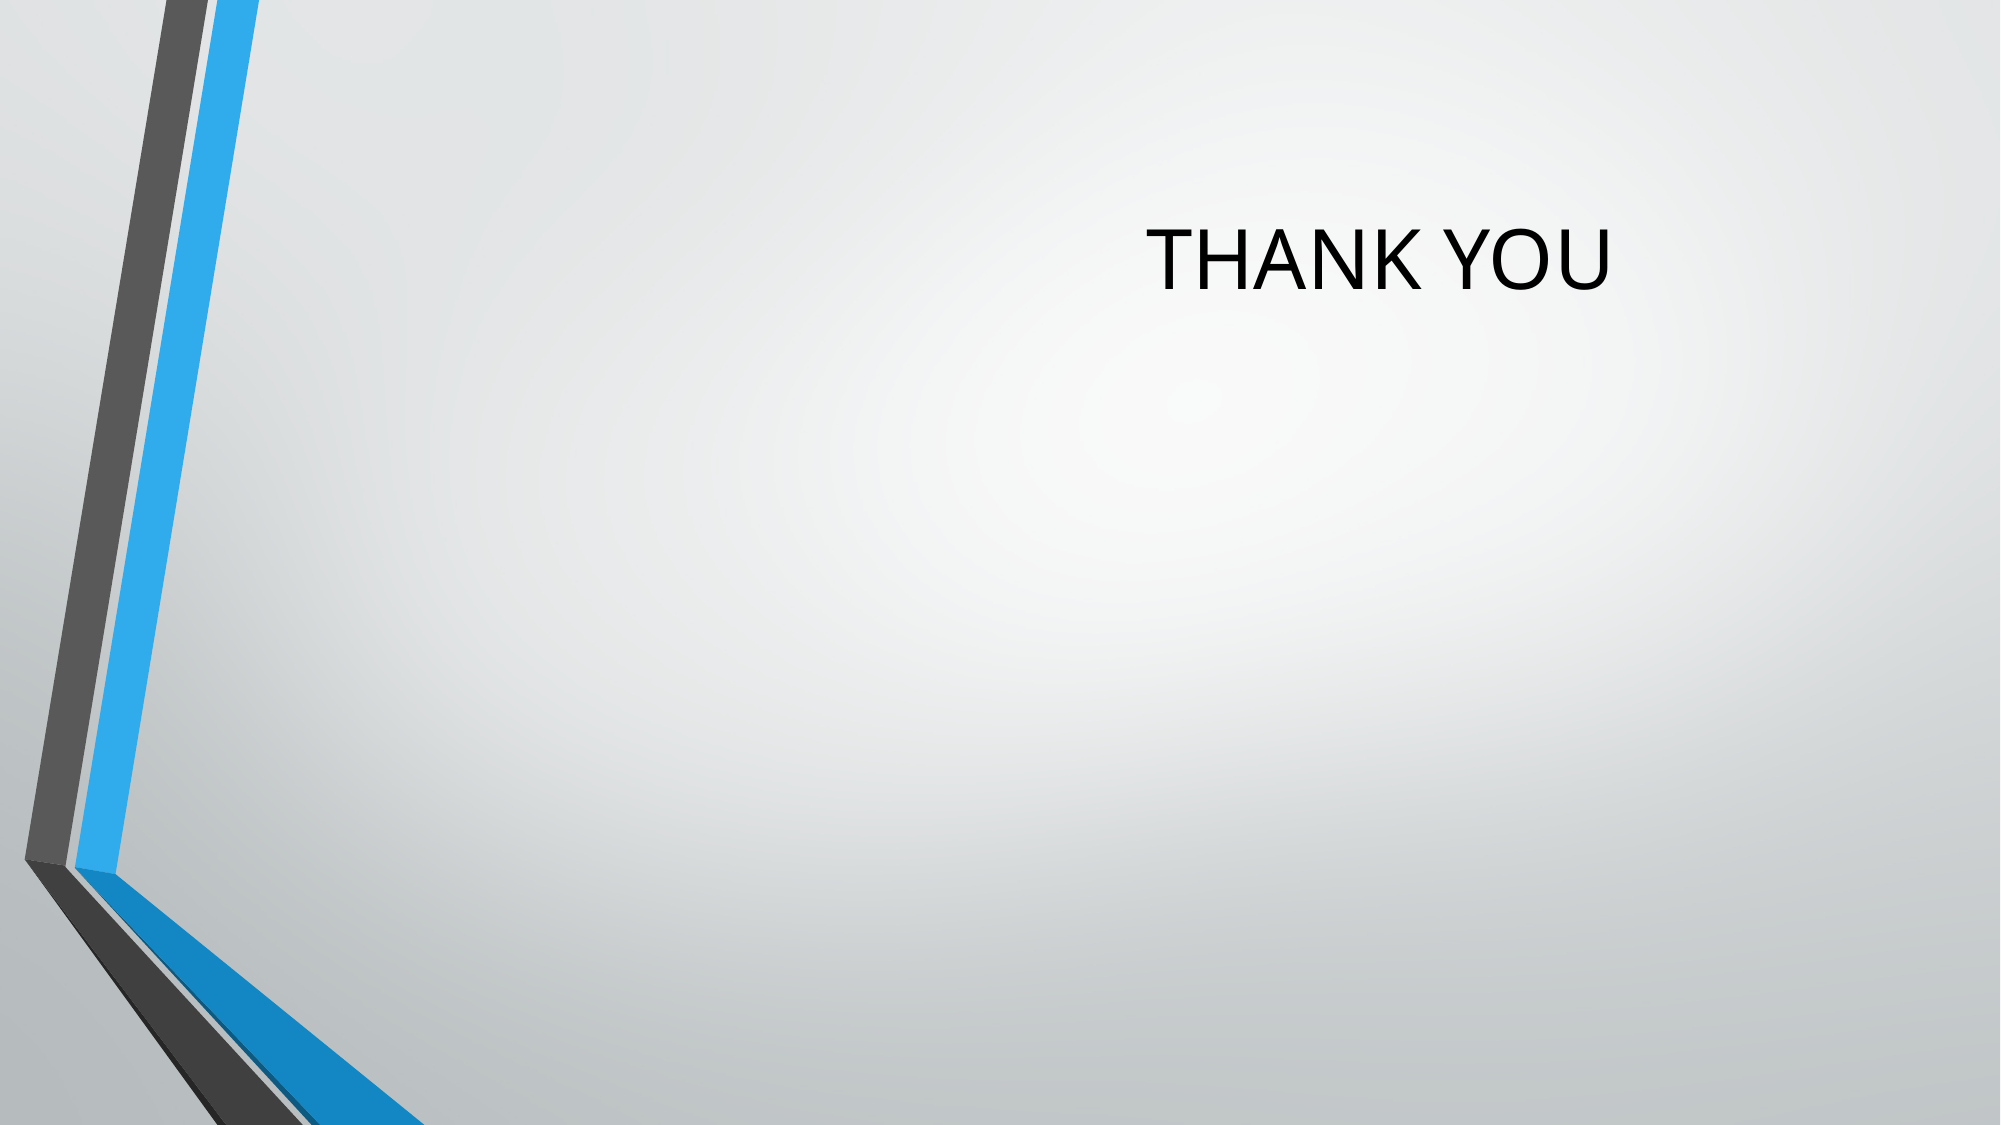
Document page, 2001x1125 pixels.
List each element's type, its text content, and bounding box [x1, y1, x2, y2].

title THANK YOU [243, 112, 1887, 400]
